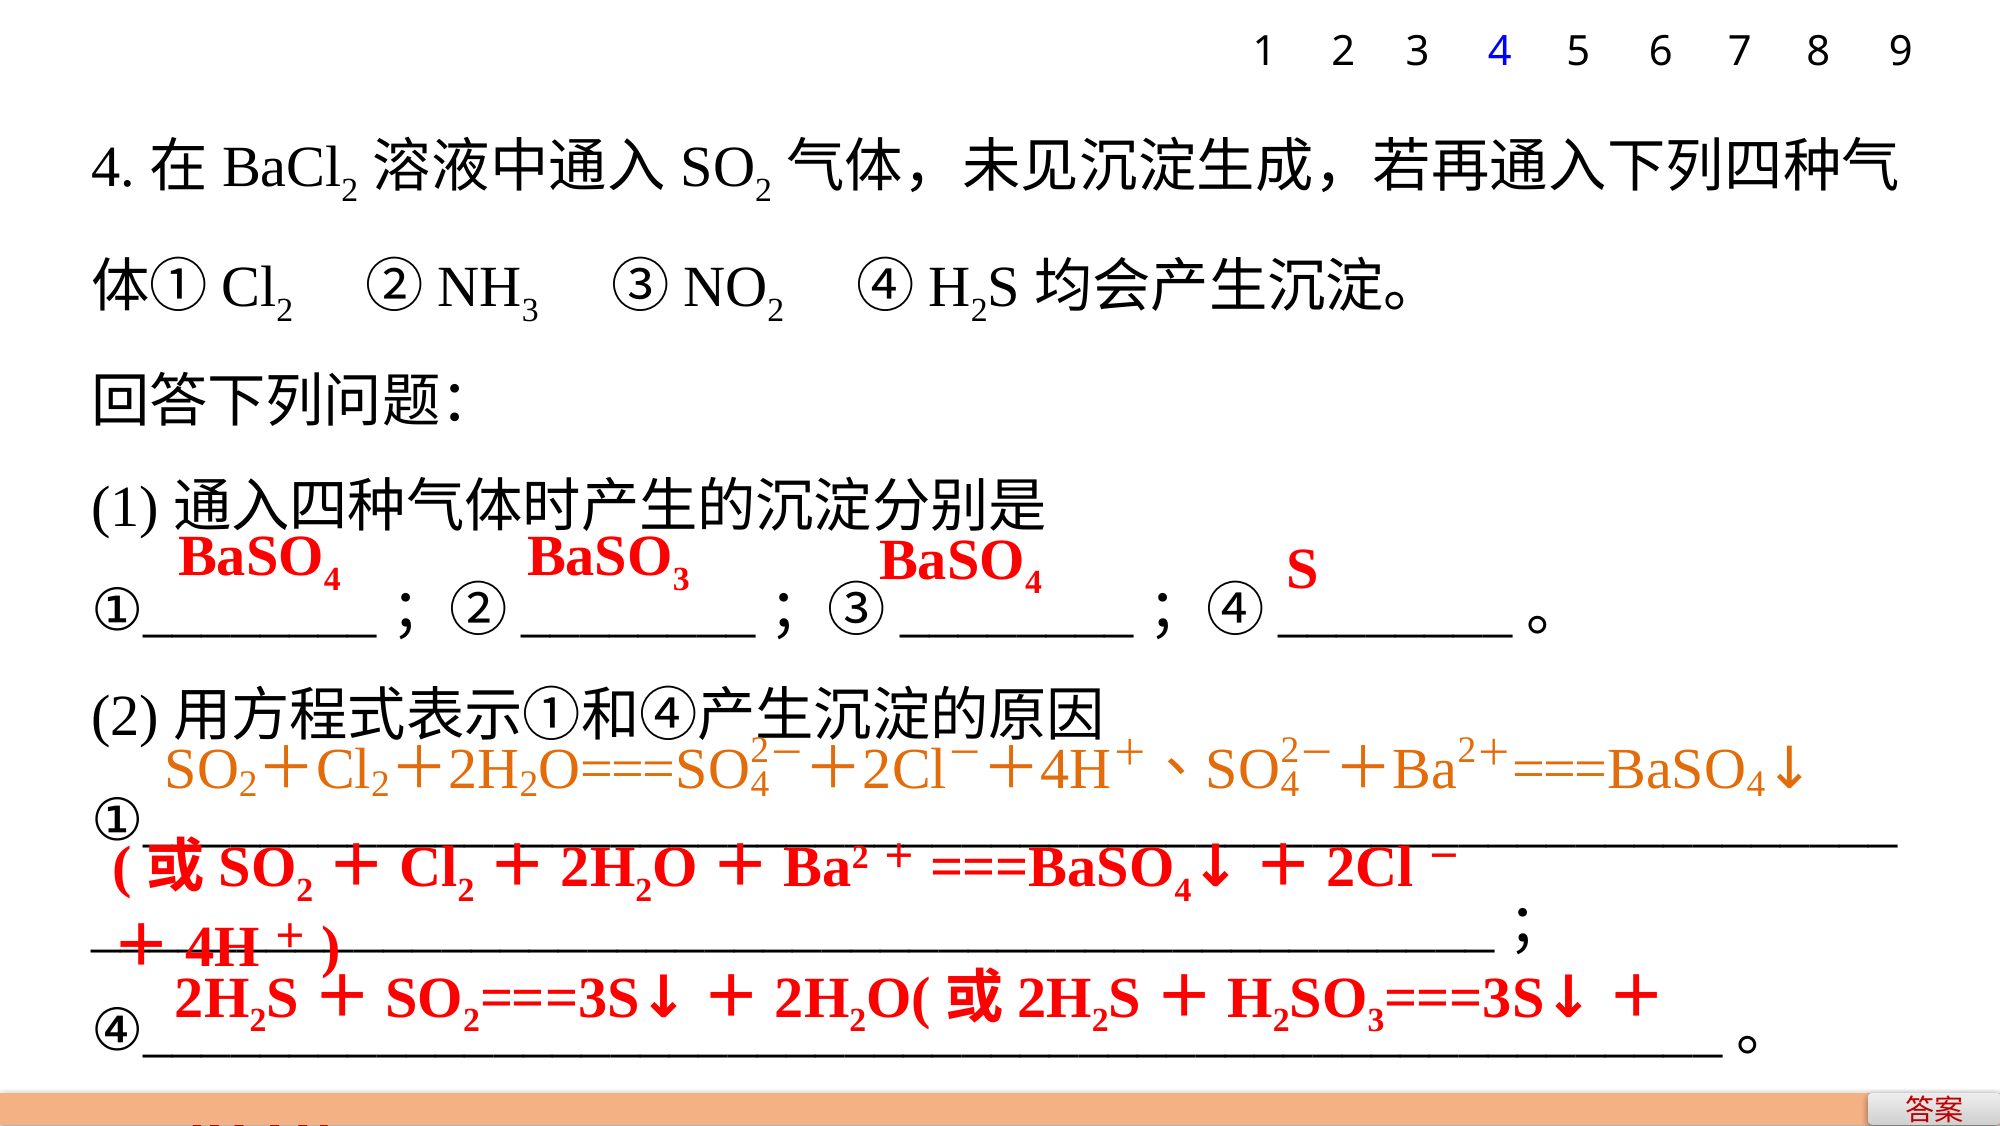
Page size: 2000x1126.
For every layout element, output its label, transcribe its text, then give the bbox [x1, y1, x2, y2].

text_box 8 [1785, 1, 1851, 96]
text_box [164, 720, 1899, 865]
text_box (或SO2＋Cl2＋2H2O＋Ba2＋===BaSO4↓＋2Cl－＋4H＋) [97, 820, 1519, 986]
text_box 3 [1392, 1, 1450, 97]
text_box 4.在BaCl2溶液中通入SO2气体，未见沉淀生成，若再通入下列四种气体①Cl2 ②NH3 ③NO2 ④H2S均会产生沉淀。 回答下列问题： (1)通入四种气体时产生的沉淀分别是 ①________；②________；③________；④________。 (2)用方程式表示①和④产生沉淀的原因 ①____________________________________________________________ ________________________________________________； ④______________________________________________________。 [71, 78, 1921, 1073]
text_box 答案 [1867, 1092, 2000, 1126]
text_box 9 [1867, 1, 1933, 96]
text_box BaSO3 [512, 509, 705, 605]
text_box 6 [1627, 1, 1693, 97]
text_box BaSO4 [864, 513, 1058, 609]
text_box 2H2S＋SO2===3S↓＋2H2O(或2H2S＋H2SO3===3S↓＋3H2O) [160, 911, 1780, 1091]
text_box 催化剂 △ [1519, 723, 1906, 874]
text_box BaSO4 [163, 509, 356, 605]
text_box 1 [1231, 1, 1297, 97]
text_box [0, 1092, 1868, 1126]
text_box 4 [1466, 1, 1532, 97]
text_box 5 [1545, 1, 1611, 97]
text_box 7 [1706, 1, 1772, 96]
text_box 2 [1313, 1, 1376, 97]
text_box S [1271, 523, 1335, 608]
